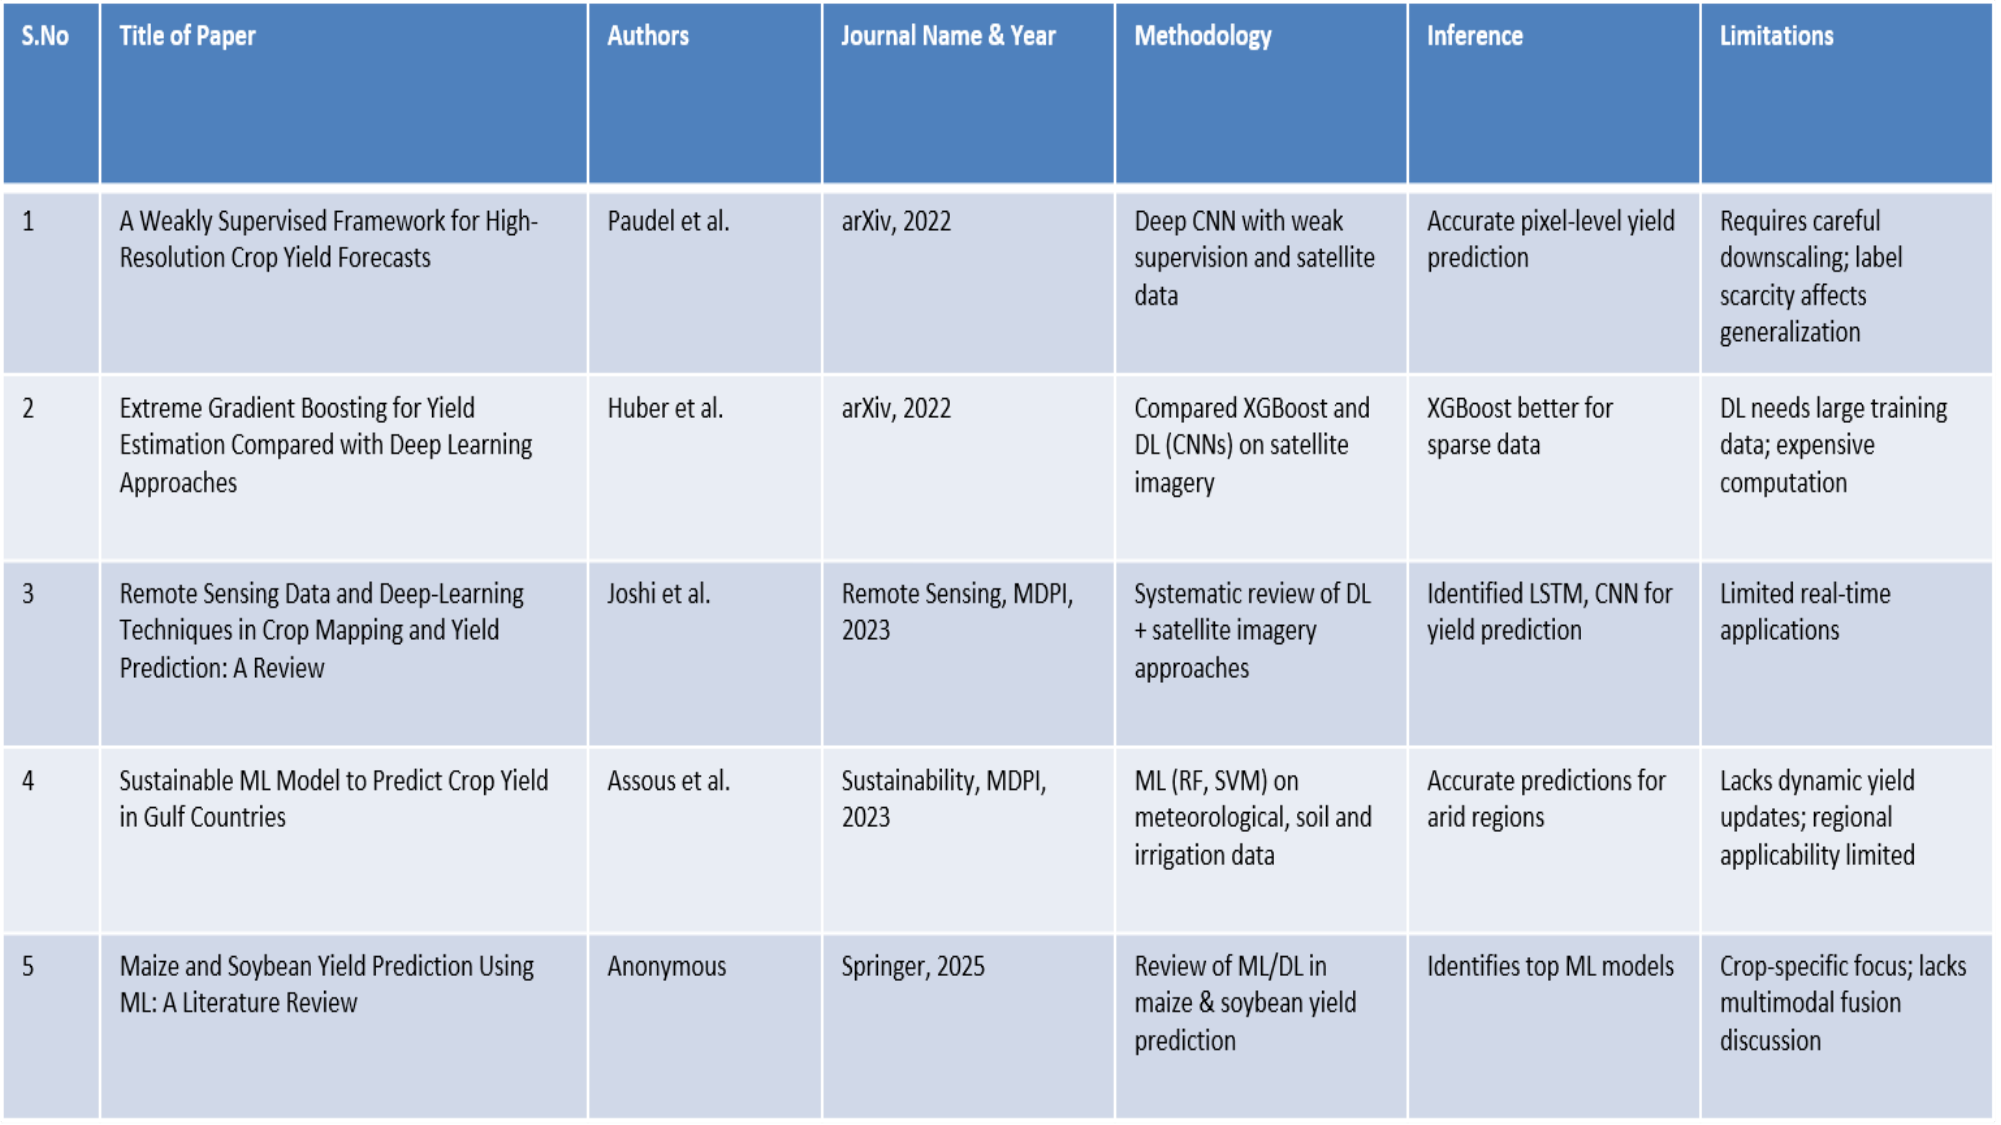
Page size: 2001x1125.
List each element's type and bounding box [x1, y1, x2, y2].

list [0, 0, 2000, 1125]
